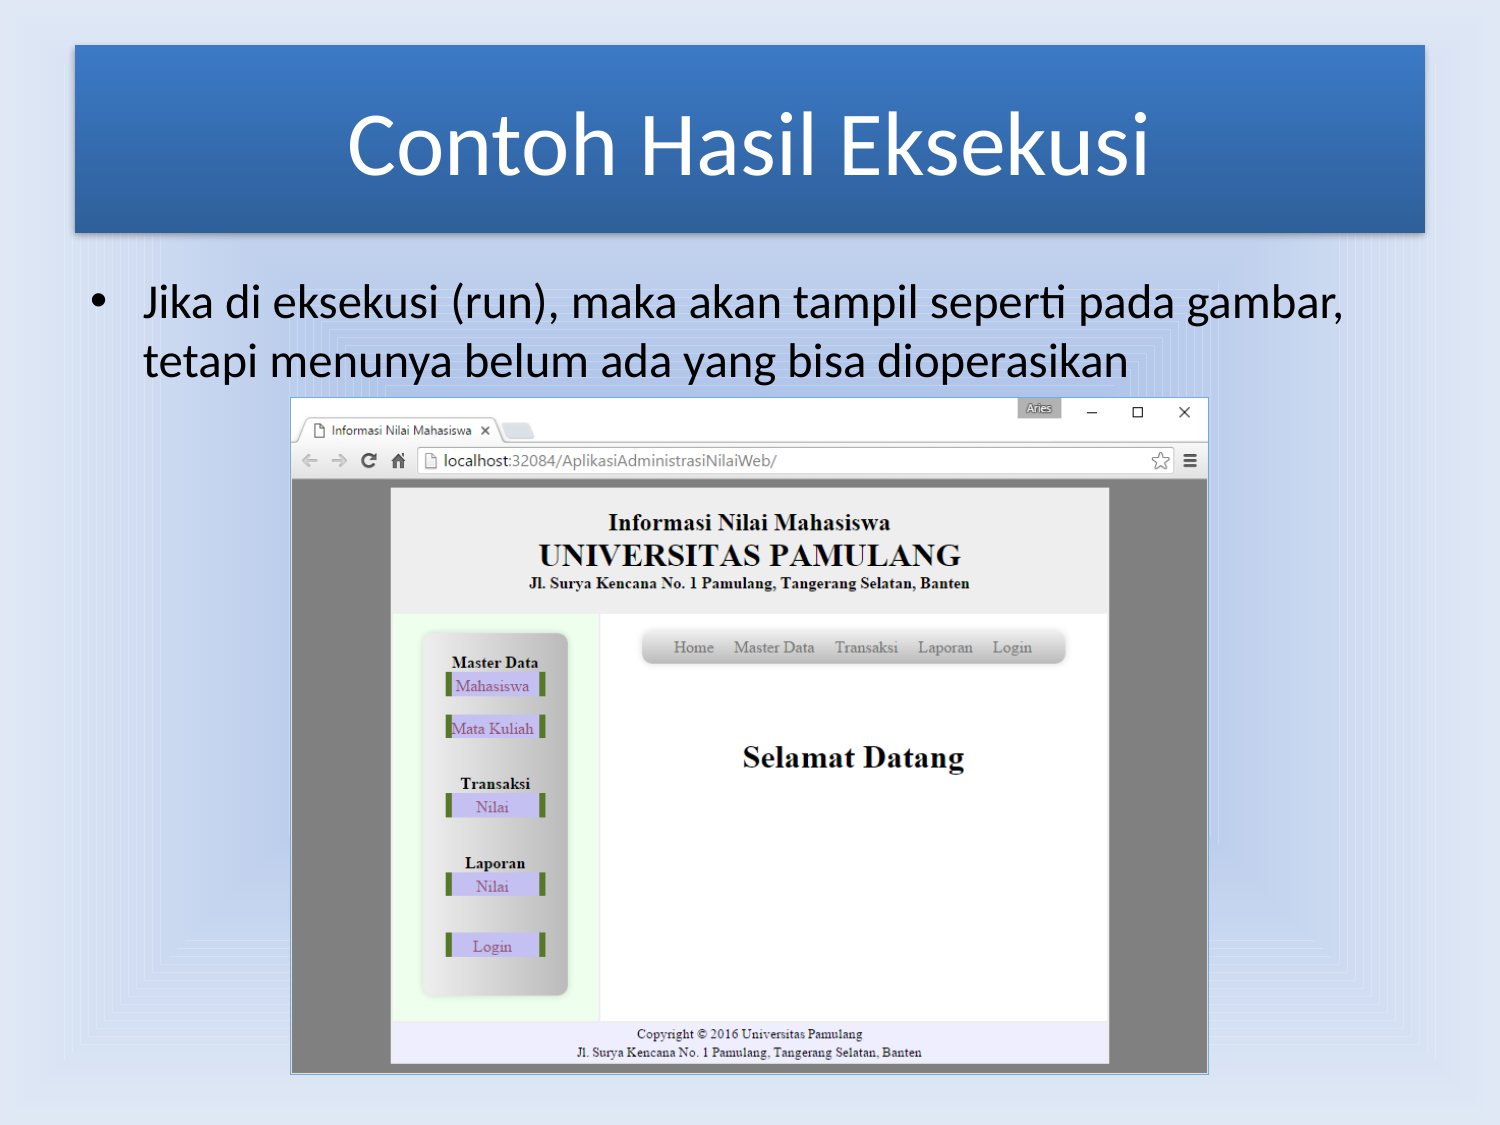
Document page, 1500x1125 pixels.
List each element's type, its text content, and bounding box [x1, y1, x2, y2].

picture [290, 396, 1210, 1075]
list Jika di eksekusi (run), maka akan tampil seperti pada gambar, tetapi menunya belum ada yang bisa dioperasikan [75, 262, 1425, 398]
title Contoh Hasil Eksekusi [75, 45, 1425, 233]
